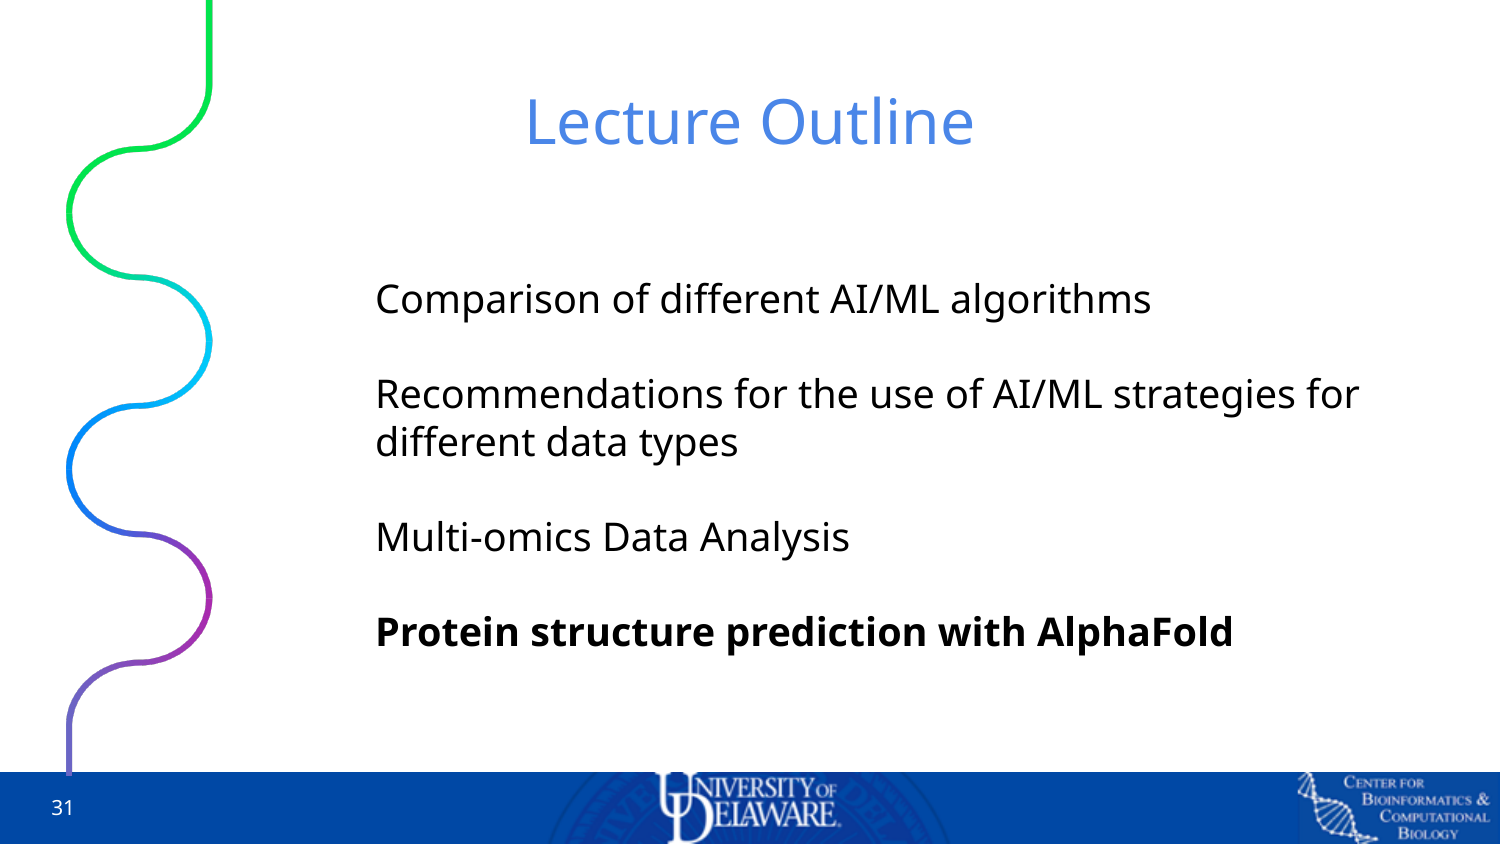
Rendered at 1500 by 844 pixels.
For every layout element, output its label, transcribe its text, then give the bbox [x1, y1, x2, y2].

picture [0, 0, 1500, 844]
text_box Comparison of different AI/ML algorithms Recommendations for the use of AI/ML strategies for different data types Multi-omics Data Analysis Protein structure prediction with AlphaFold [285, 259, 1473, 670]
title Lecture Outline [250, 67, 1449, 167]
